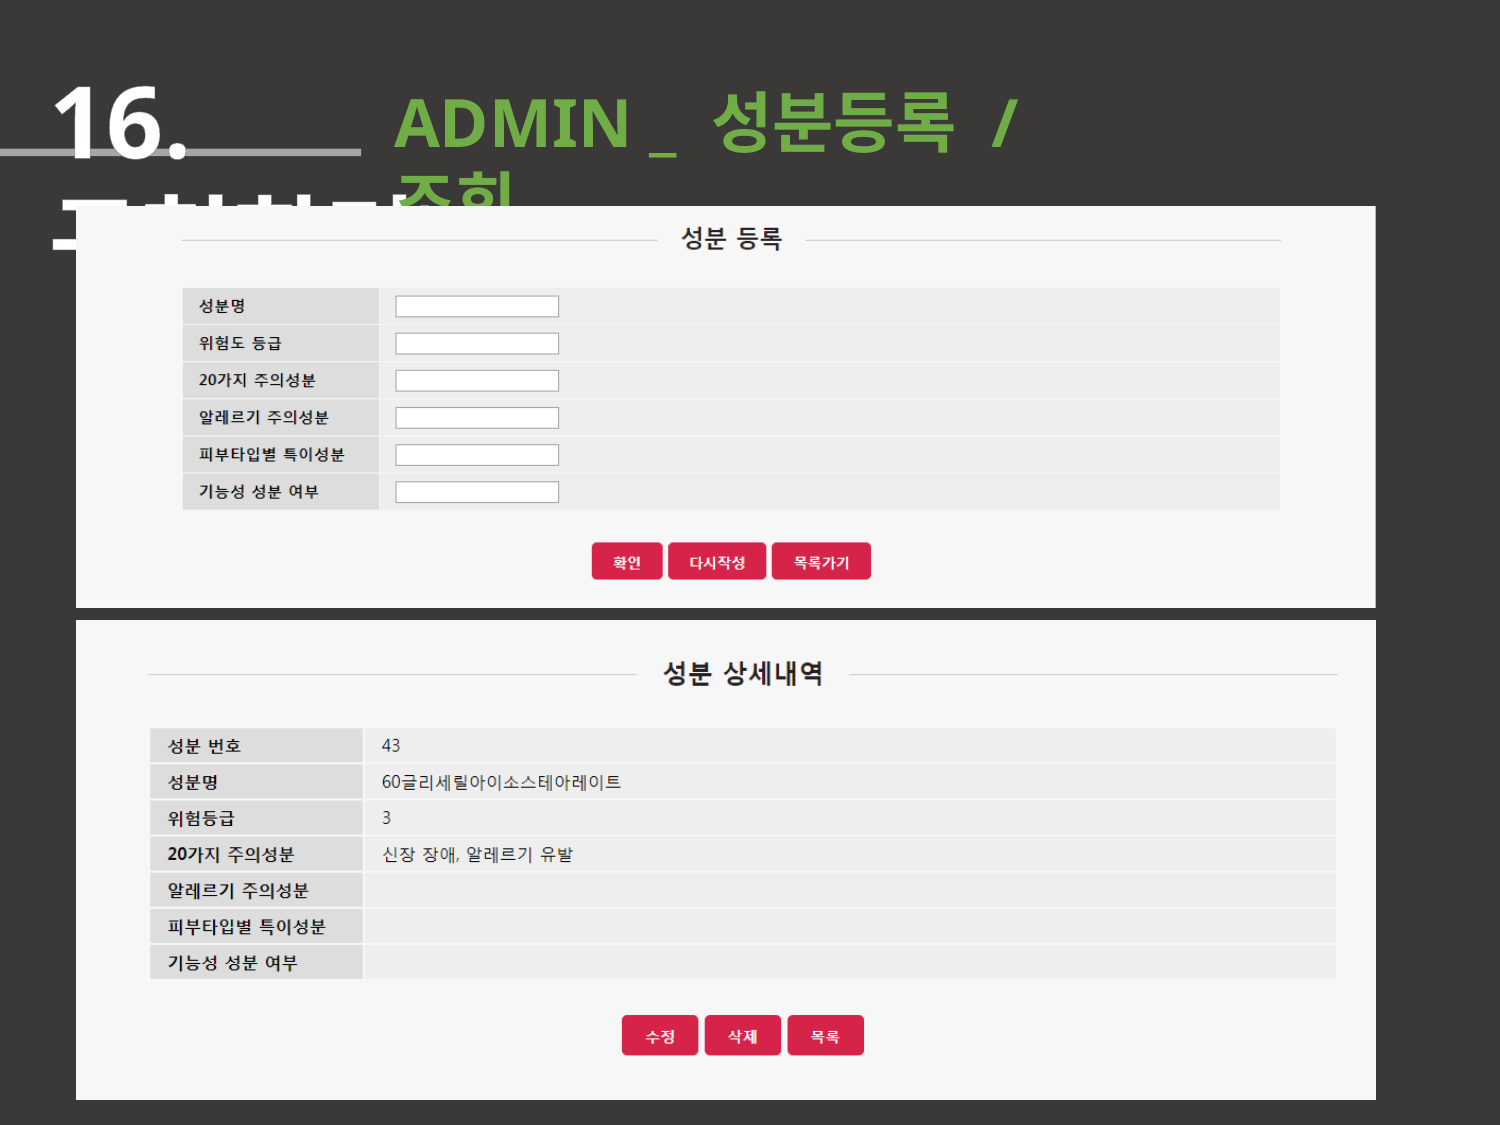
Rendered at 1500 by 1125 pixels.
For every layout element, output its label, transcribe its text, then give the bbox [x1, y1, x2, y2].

picture [76, 620, 1376, 1100]
picture [76, 206, 1376, 608]
text_box ADMIN _ 성분등록 / 조회 [379, 73, 1077, 206]
text_box [0, 148, 34, 157]
text_box 16. 구현화면 [34, 50, 527, 306]
